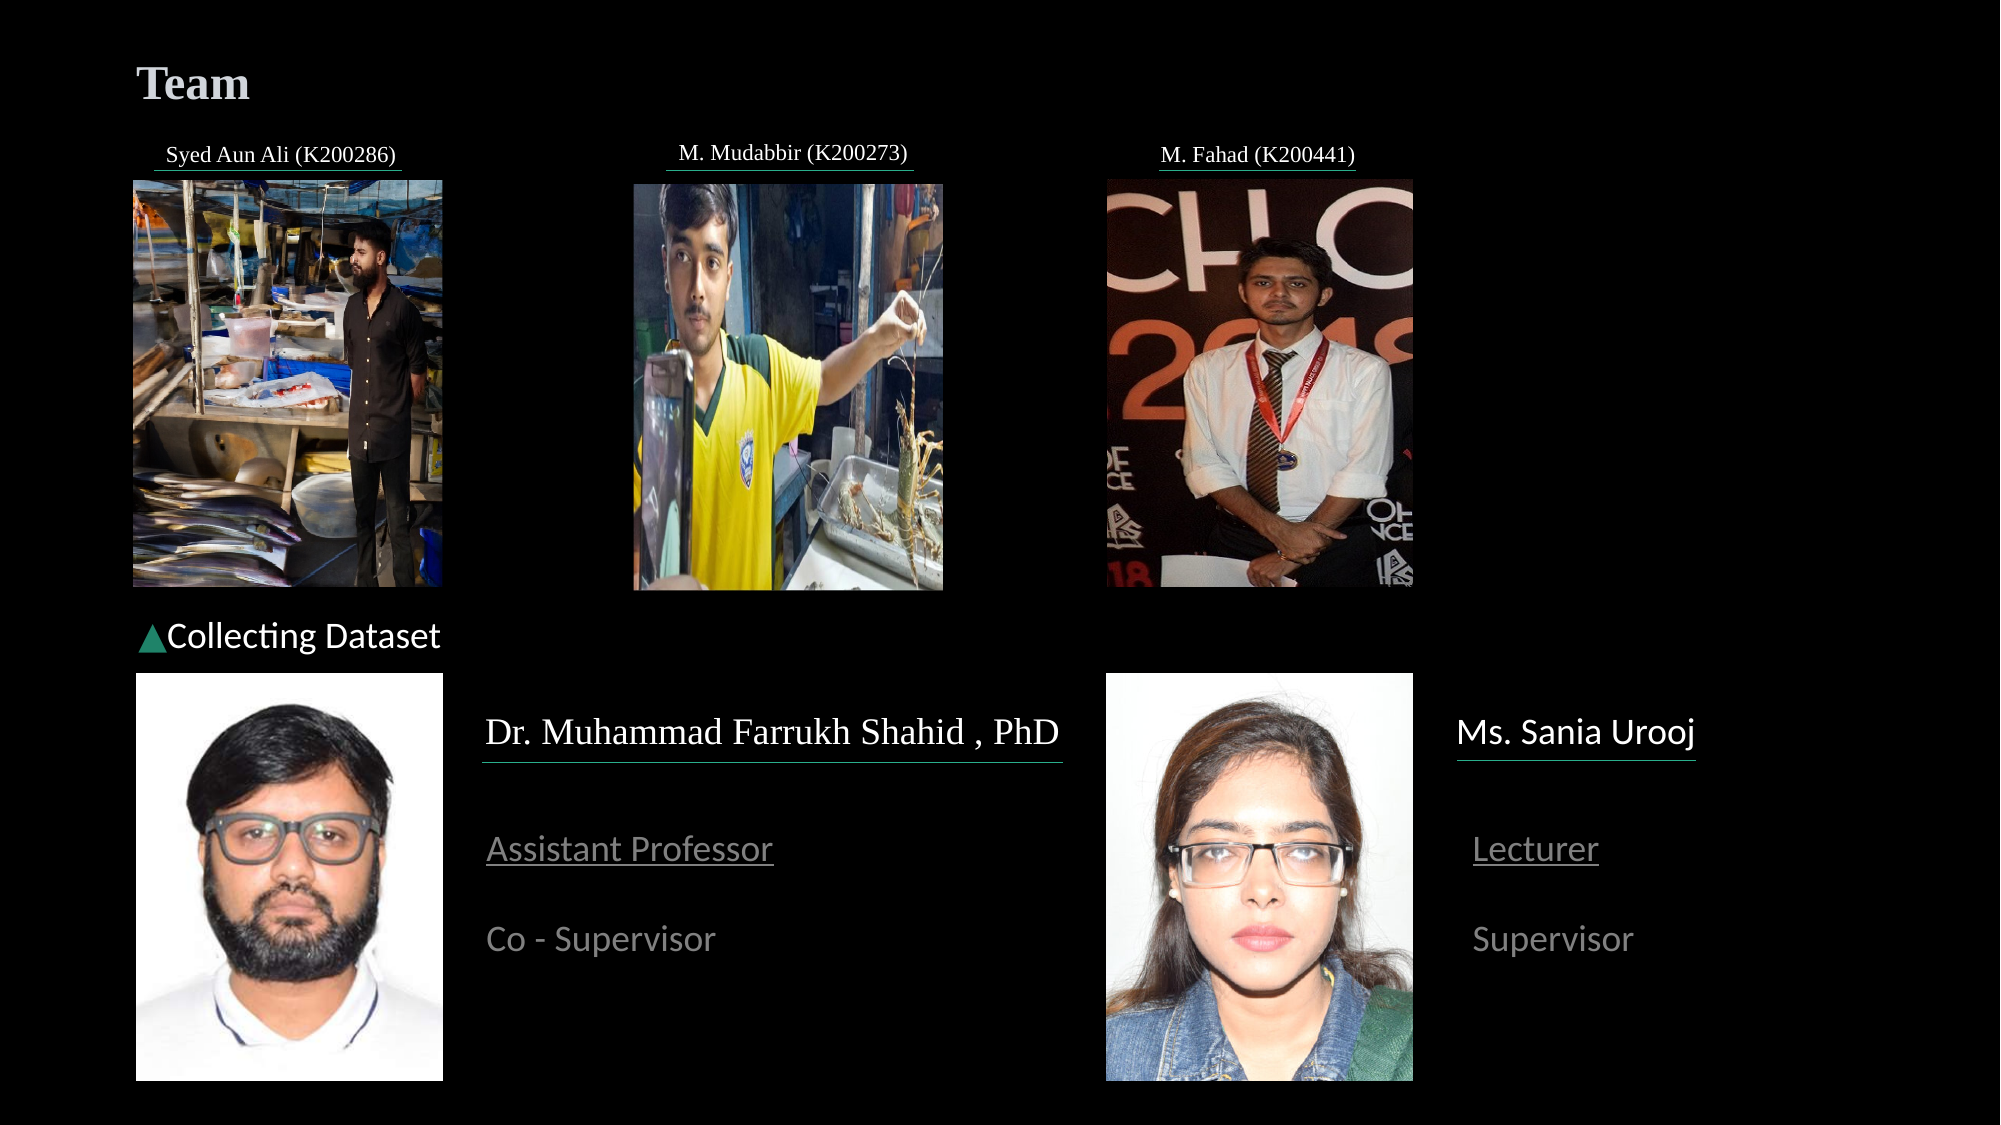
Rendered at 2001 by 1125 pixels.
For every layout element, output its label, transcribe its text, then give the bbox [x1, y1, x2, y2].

text_box ▲Collecting Dataset [123, 603, 457, 664]
text_box M. Mudabbir (K200273) [663, 130, 929, 173]
picture [136, 673, 443, 1081]
text_box Lecturer Supervisor [1458, 816, 1650, 967]
text_box M. Fahad (K200441) [1145, 132, 1373, 175]
title Team [120, 49, 455, 118]
text_box Dr. Muhammad Farrukh Shahid , PhD [470, 699, 1106, 760]
picture [633, 184, 943, 591]
text_box Assistant Professor Co - Supervisor [471, 816, 789, 967]
picture [1106, 673, 1413, 1081]
picture [133, 179, 443, 587]
text_box Syed Aun Ali (K200286) [151, 132, 429, 175]
text_box Ms. Sania Urooj [1441, 699, 1712, 760]
picture [1107, 179, 1413, 587]
